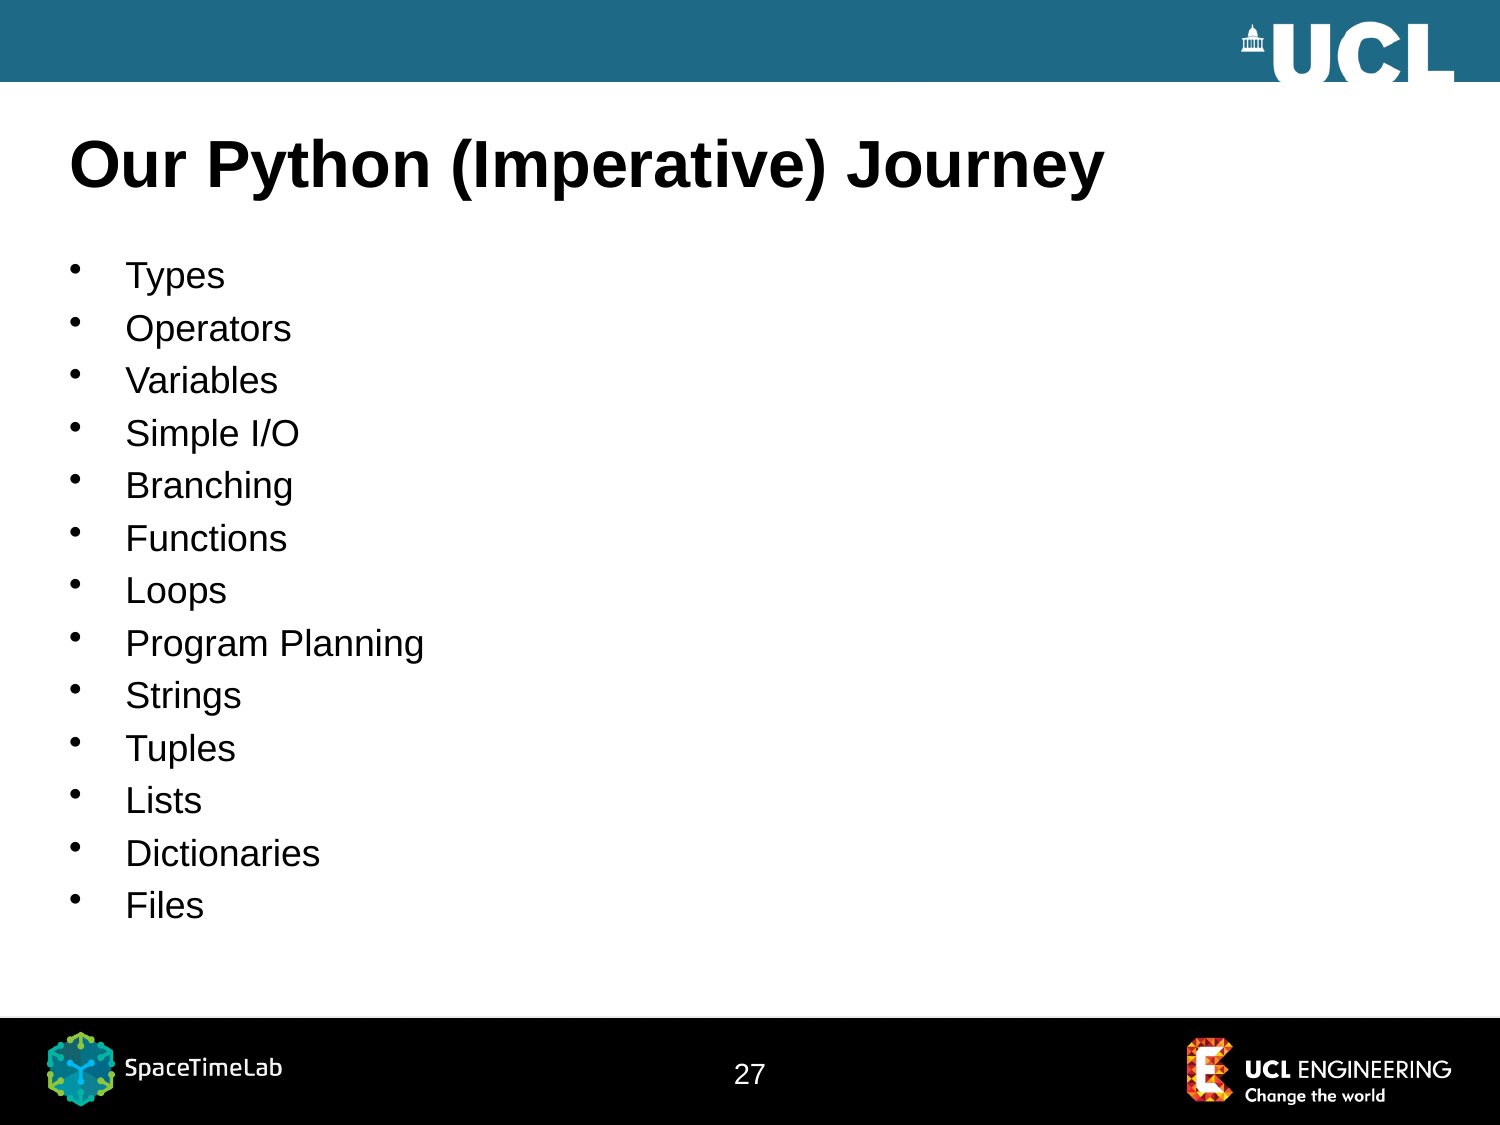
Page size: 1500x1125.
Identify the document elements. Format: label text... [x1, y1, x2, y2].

list Types Operators Variables Simple I/O Branching Functions Loops Program Planning Strings Tuples Lists Dictionaries Files [54, 243, 1447, 988]
footer 27 [496, 1042, 1004, 1103]
picture [0, 990, 1500, 1125]
title Our Python (Imperative) Journey [54, 113, 1447, 197]
